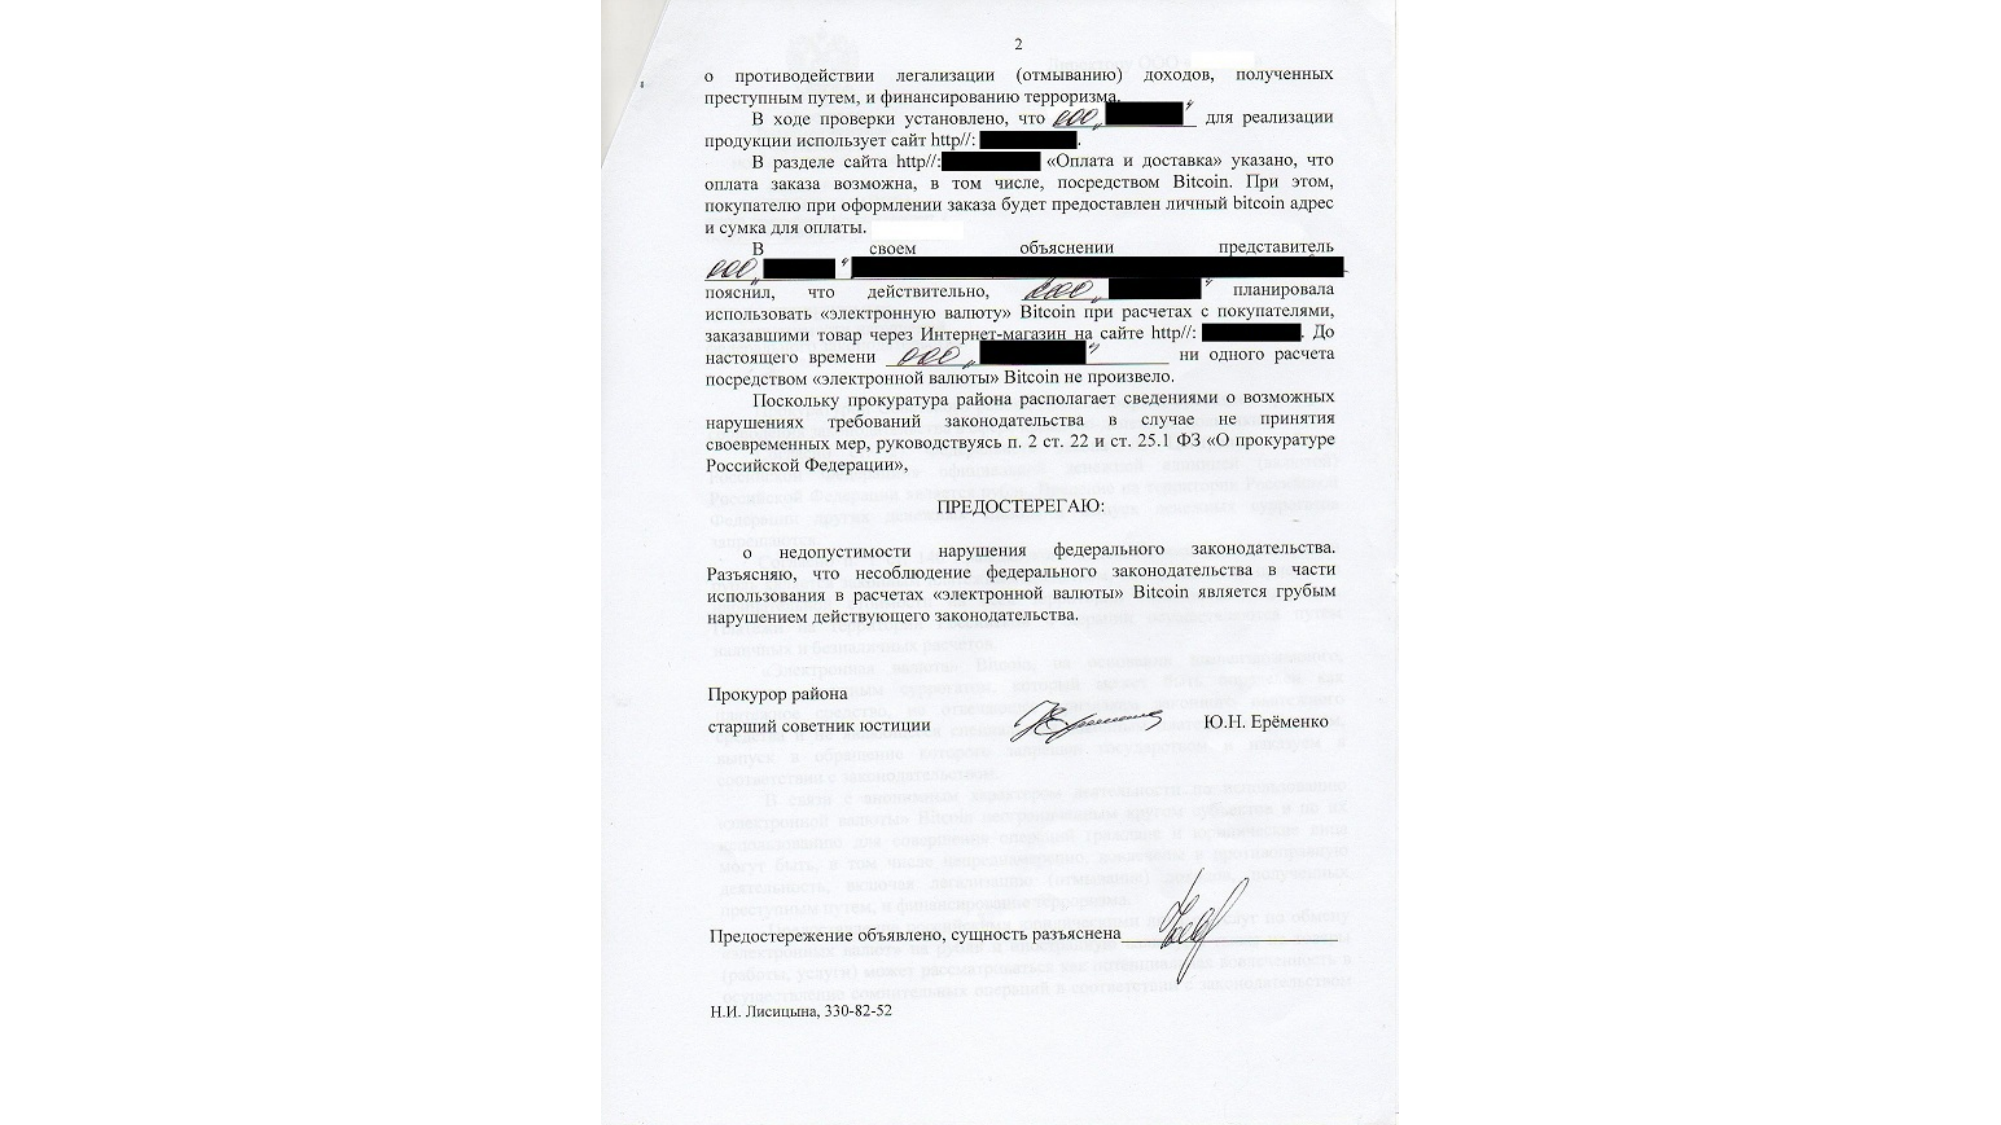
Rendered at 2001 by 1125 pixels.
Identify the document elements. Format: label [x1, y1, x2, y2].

list [601, 0, 1399, 1125]
